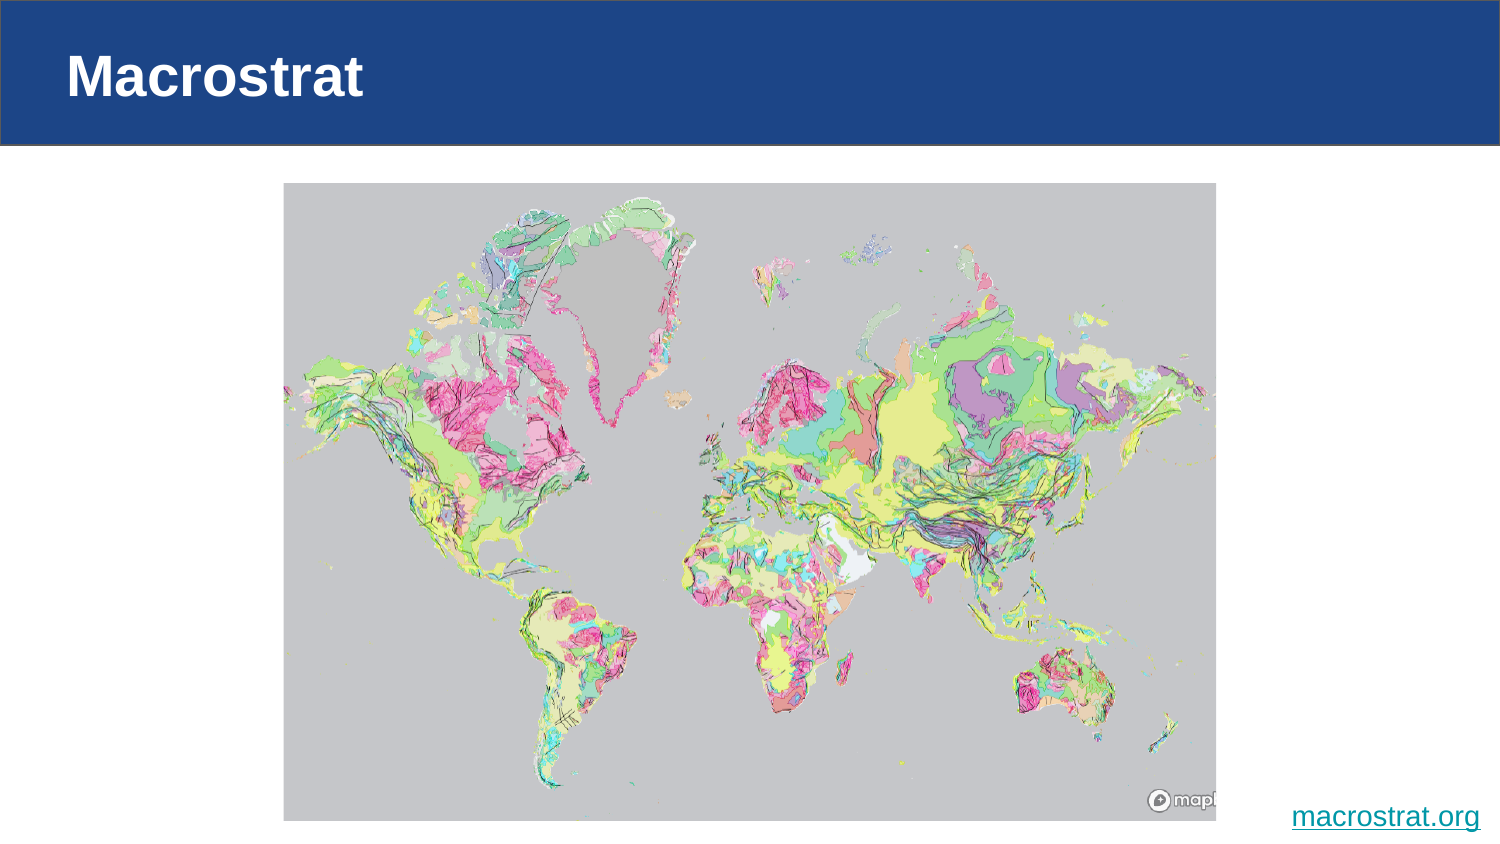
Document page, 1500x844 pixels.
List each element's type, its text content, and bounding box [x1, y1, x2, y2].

title Macrostrat [51, 23, 1449, 117]
text_box [0, 0, 1500, 145]
picture [283, 183, 1217, 821]
text_box macrostrat.org [1276, 782, 1500, 844]
